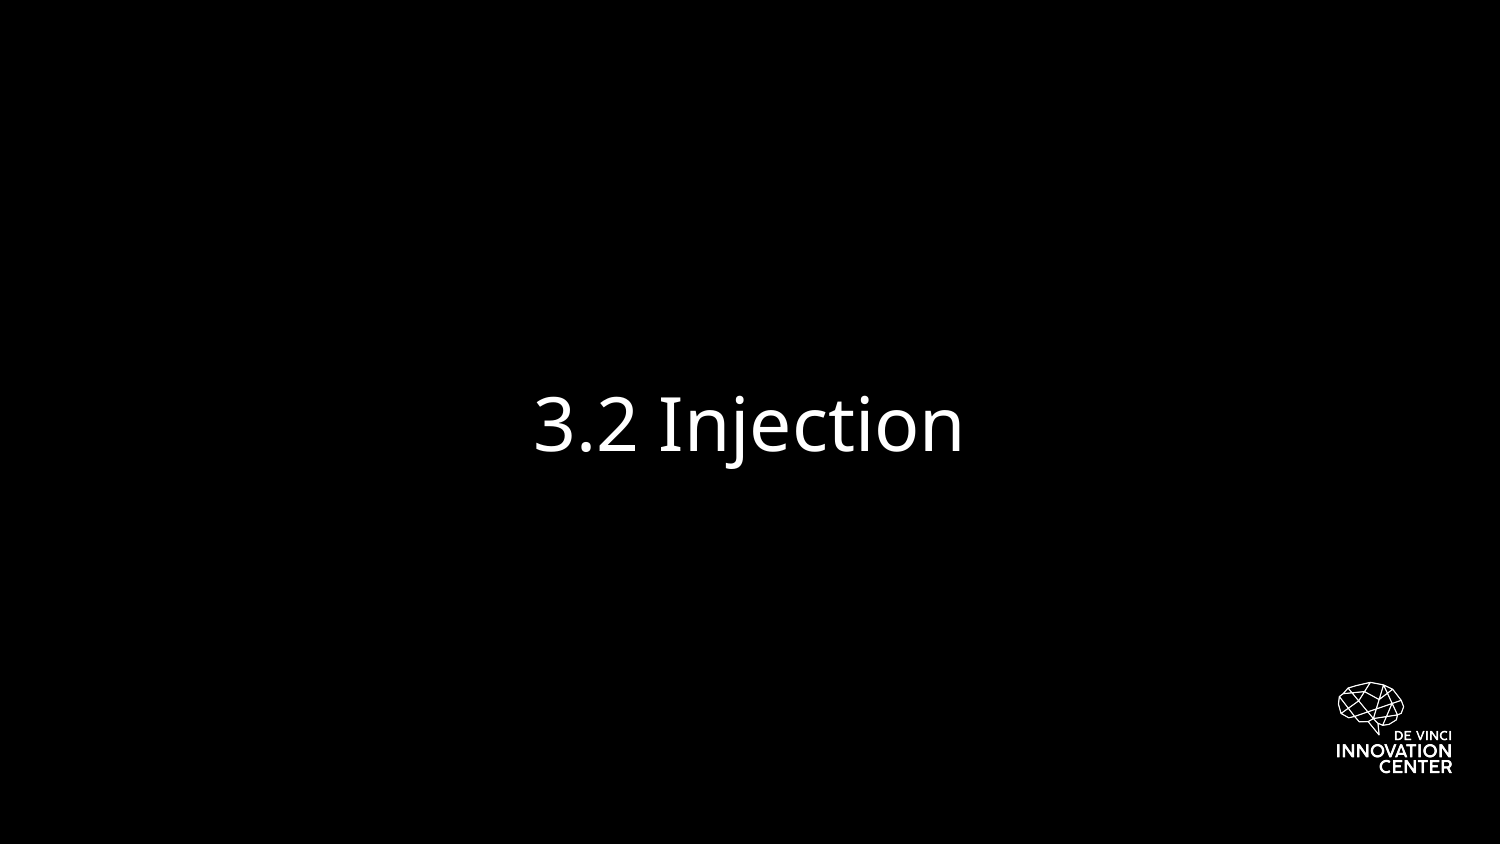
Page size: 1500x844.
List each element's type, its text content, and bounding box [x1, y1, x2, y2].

picture [1320, 656, 1471, 807]
title 3.2 Injection [51, 352, 1449, 491]
